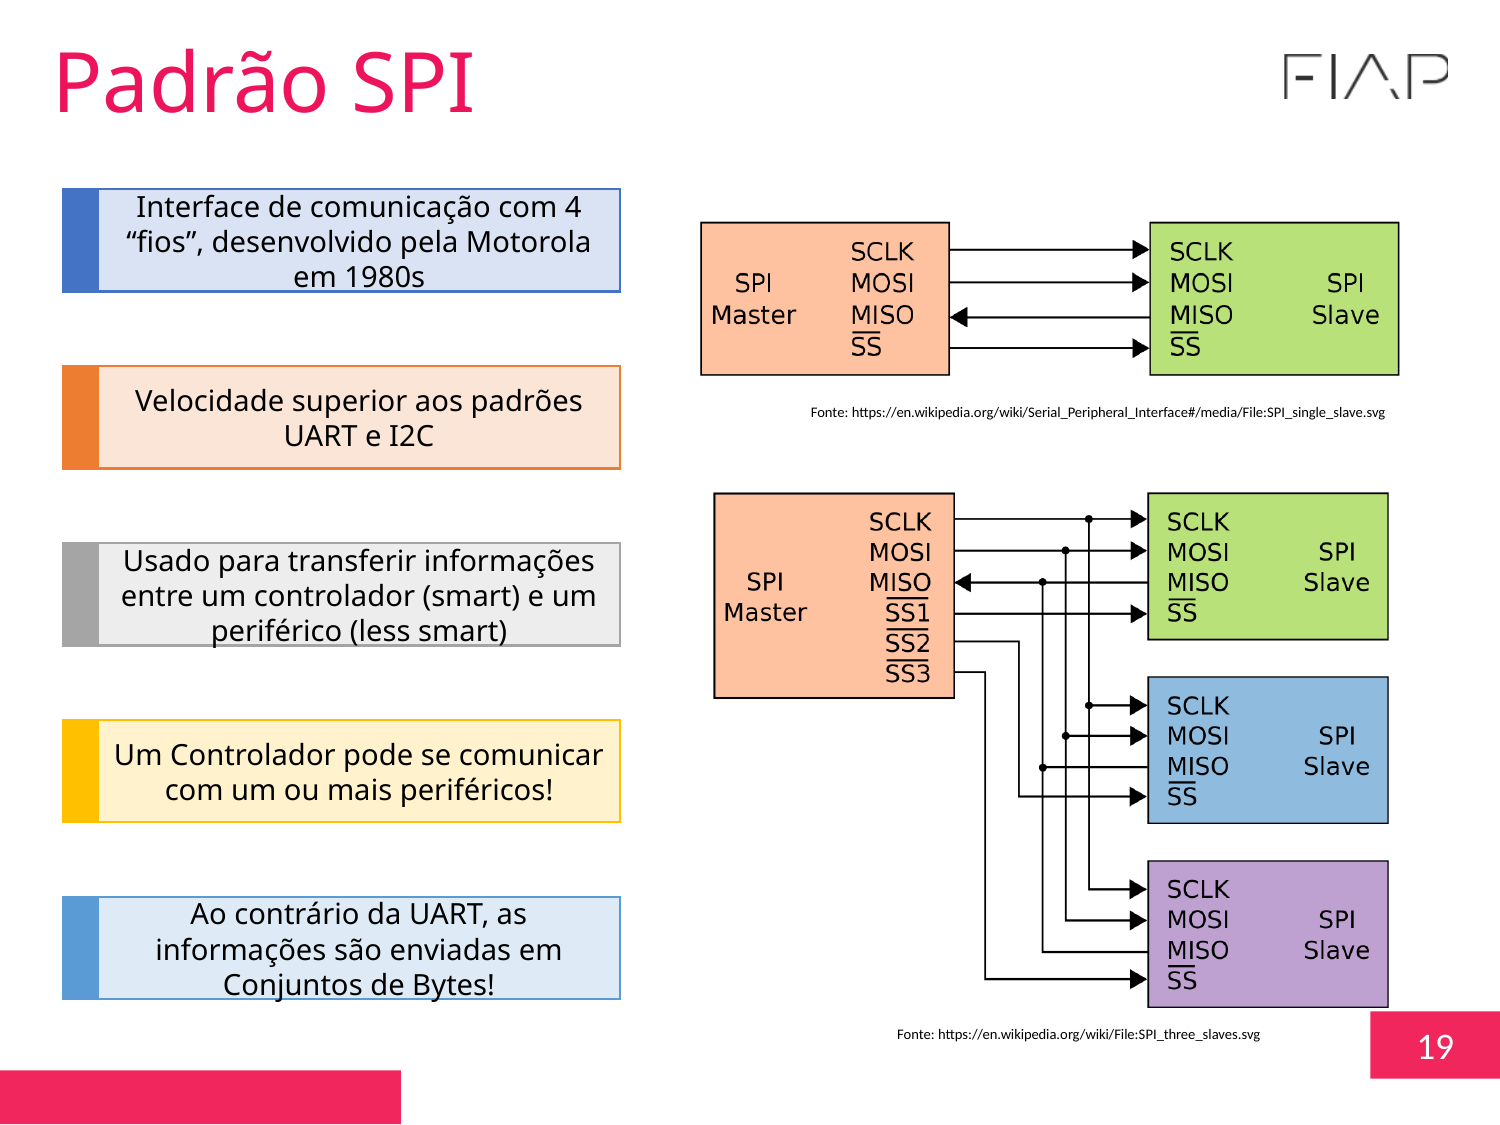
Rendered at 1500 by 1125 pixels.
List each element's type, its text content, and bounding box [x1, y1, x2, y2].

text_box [63, 366, 620, 469]
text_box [63, 189, 620, 292]
picture [688, 467, 1424, 1051]
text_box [63, 720, 620, 823]
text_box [63, 543, 620, 646]
text_box Padrão SPI [37, 21, 1306, 137]
picture [655, 182, 1455, 433]
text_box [63, 897, 620, 1000]
